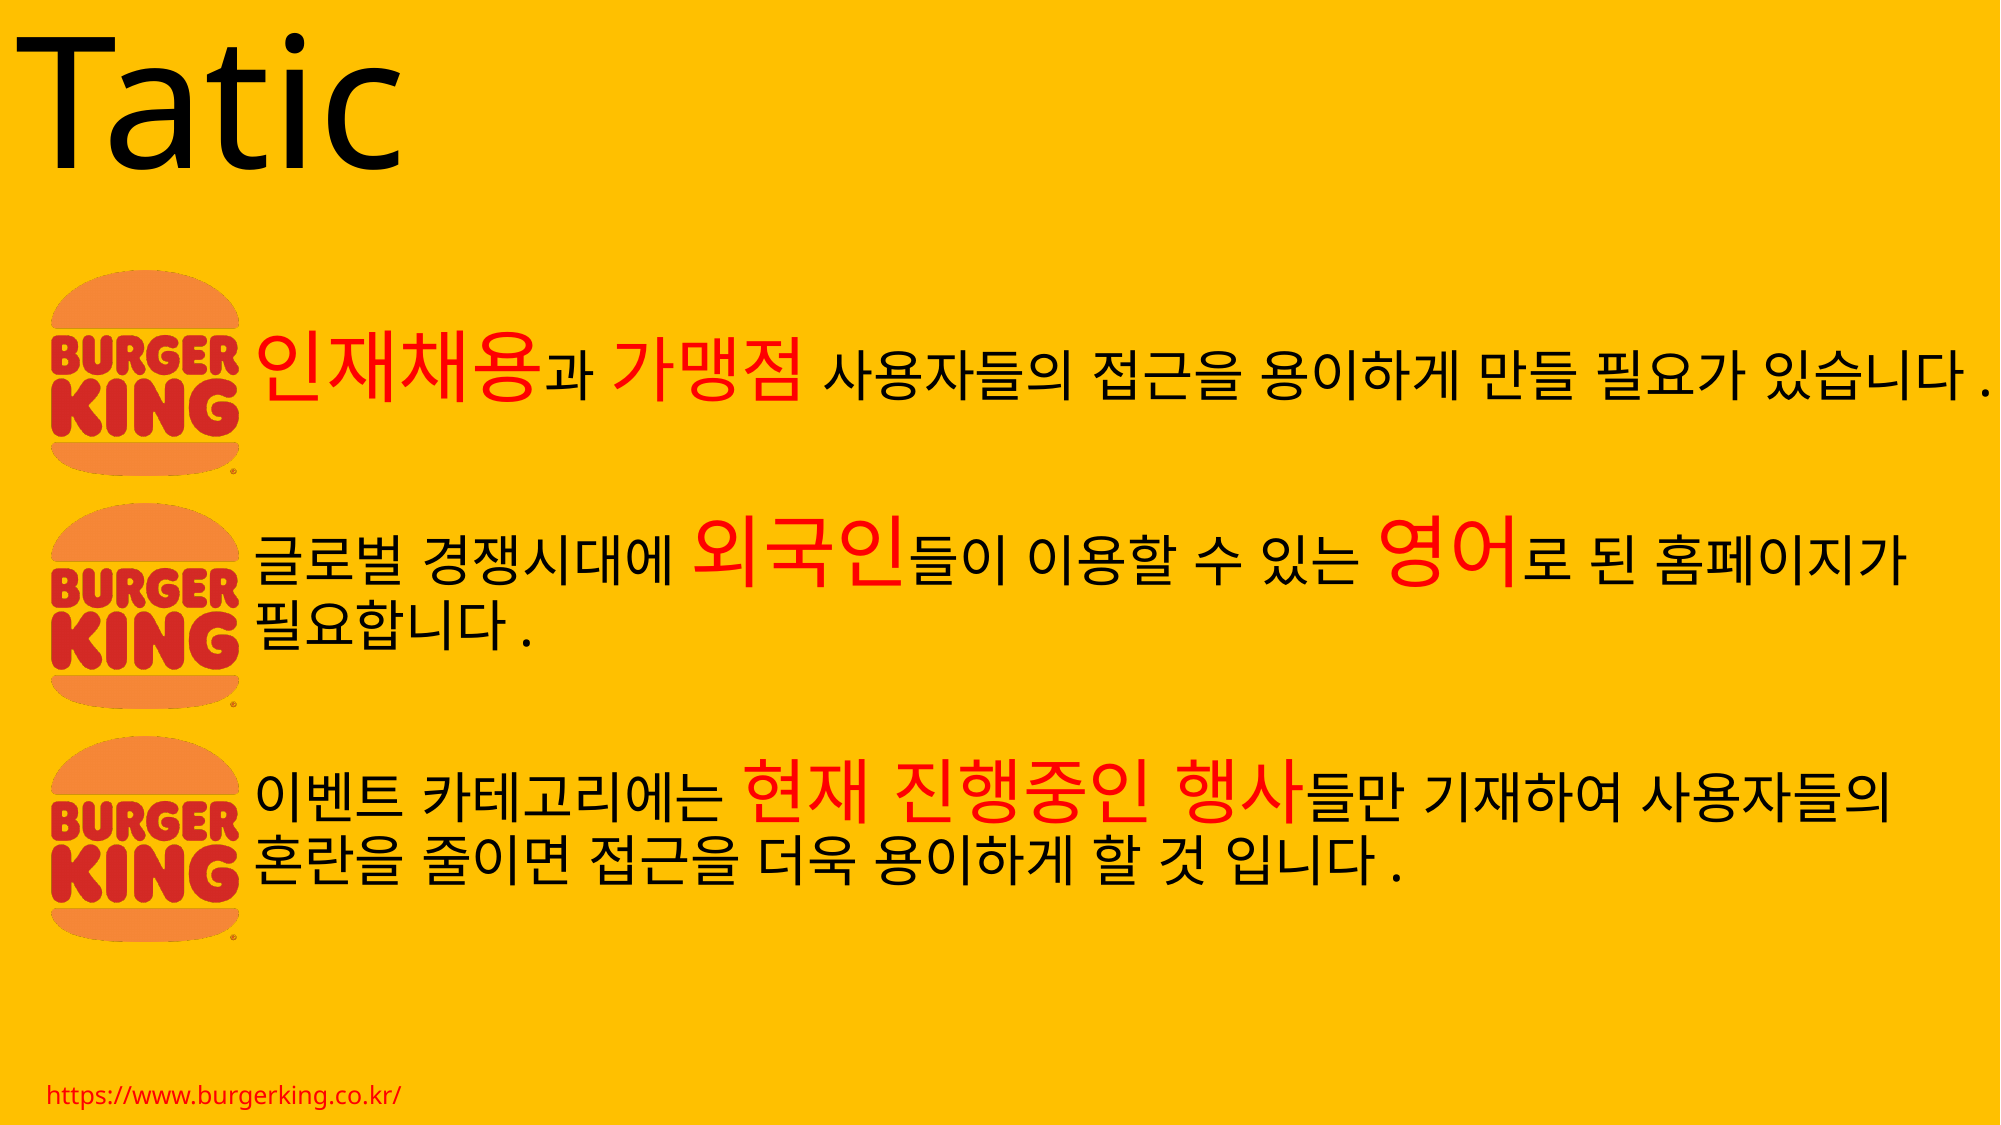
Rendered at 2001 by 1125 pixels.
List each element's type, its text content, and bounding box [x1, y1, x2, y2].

text_box https://www.burgerking.co.kr/ [0, 1065, 449, 1125]
list 인재채용과 가맹점 사용자들의 접근을 용이하게 만들 필요가 있습니다. 글로벌 경쟁시대에 외국인들이 이용할 수 있는 영어로 된 홈페이지가 필요합니다. 이벤트 카테고리에는 현재 진행중인 행사들만 기재하여 사용자들의 혼란을 줄이면 접근을 더욱 용이하게 할 것 입니다. [238, 321, 1990, 962]
picture [51, 735, 239, 942]
title Tatic [0, 0, 1725, 218]
picture [51, 503, 239, 709]
picture [51, 270, 239, 477]
